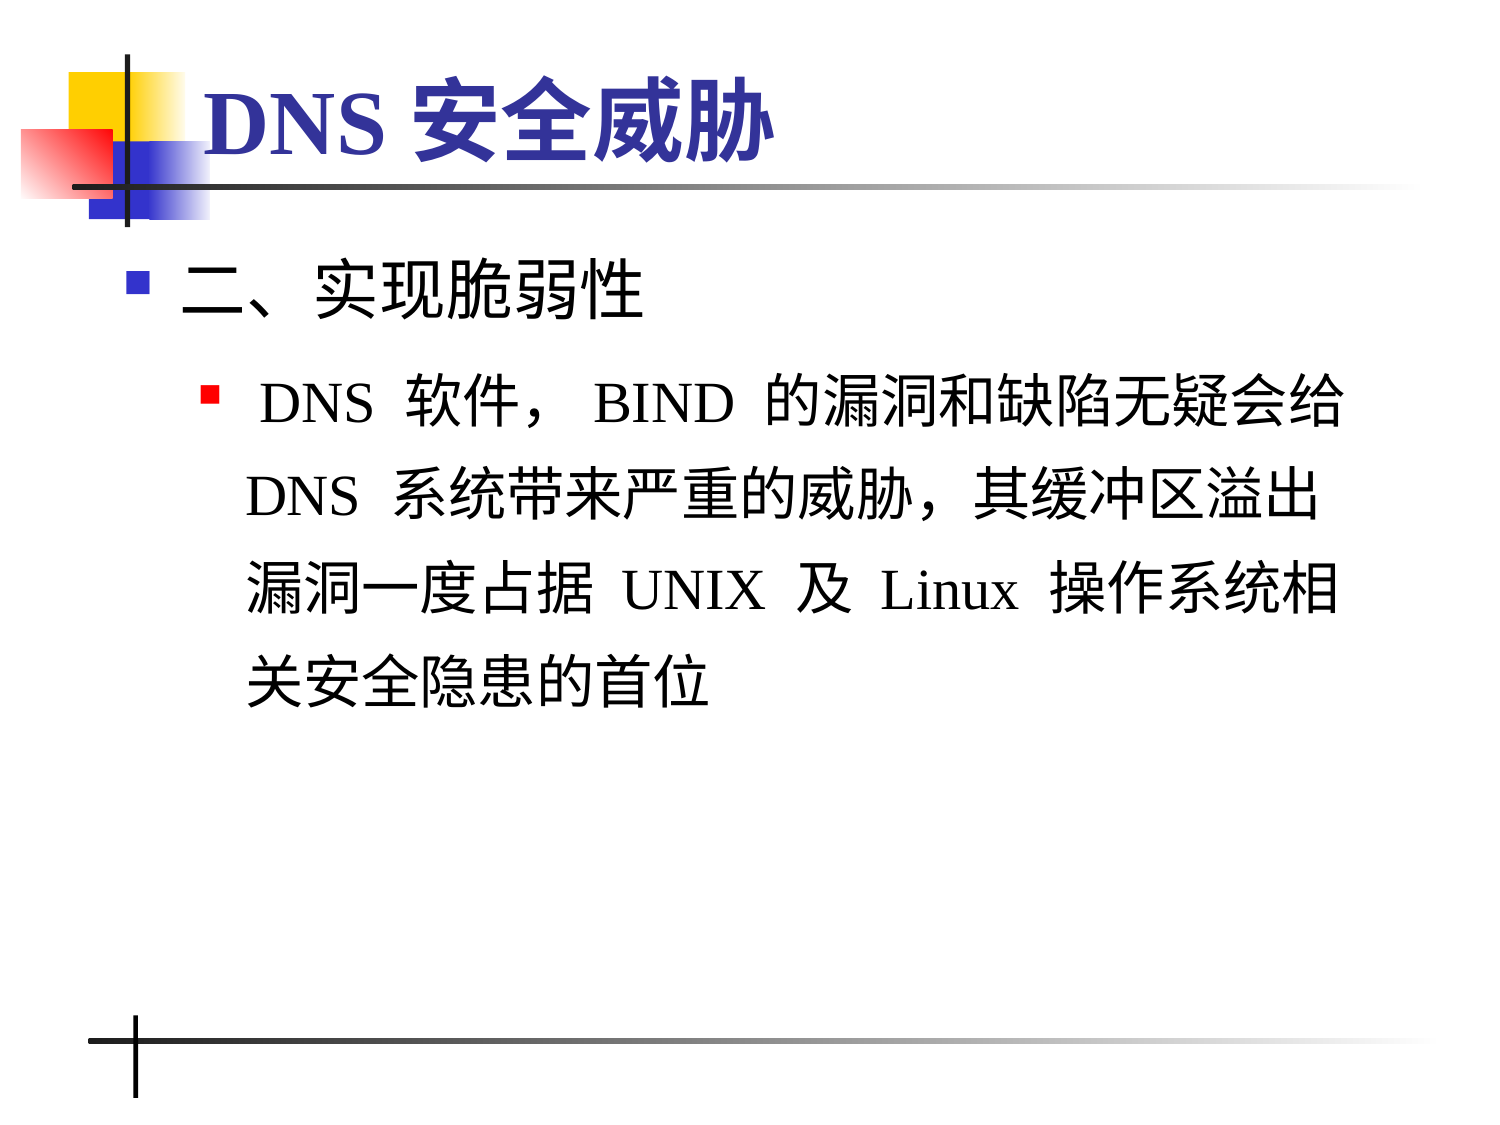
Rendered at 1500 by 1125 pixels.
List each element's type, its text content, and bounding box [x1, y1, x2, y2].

list 二、实现脆弱性 DNS 软件，BIND 的漏洞和缺陷无疑会给 DNS 系统带来严重的威胁，其缓冲区溢出漏洞一度占据 UNIX 及 Linux 操作系统相关安全隐患的首位 [107, 226, 1384, 903]
title DNS安全威胁 [188, 23, 1468, 181]
